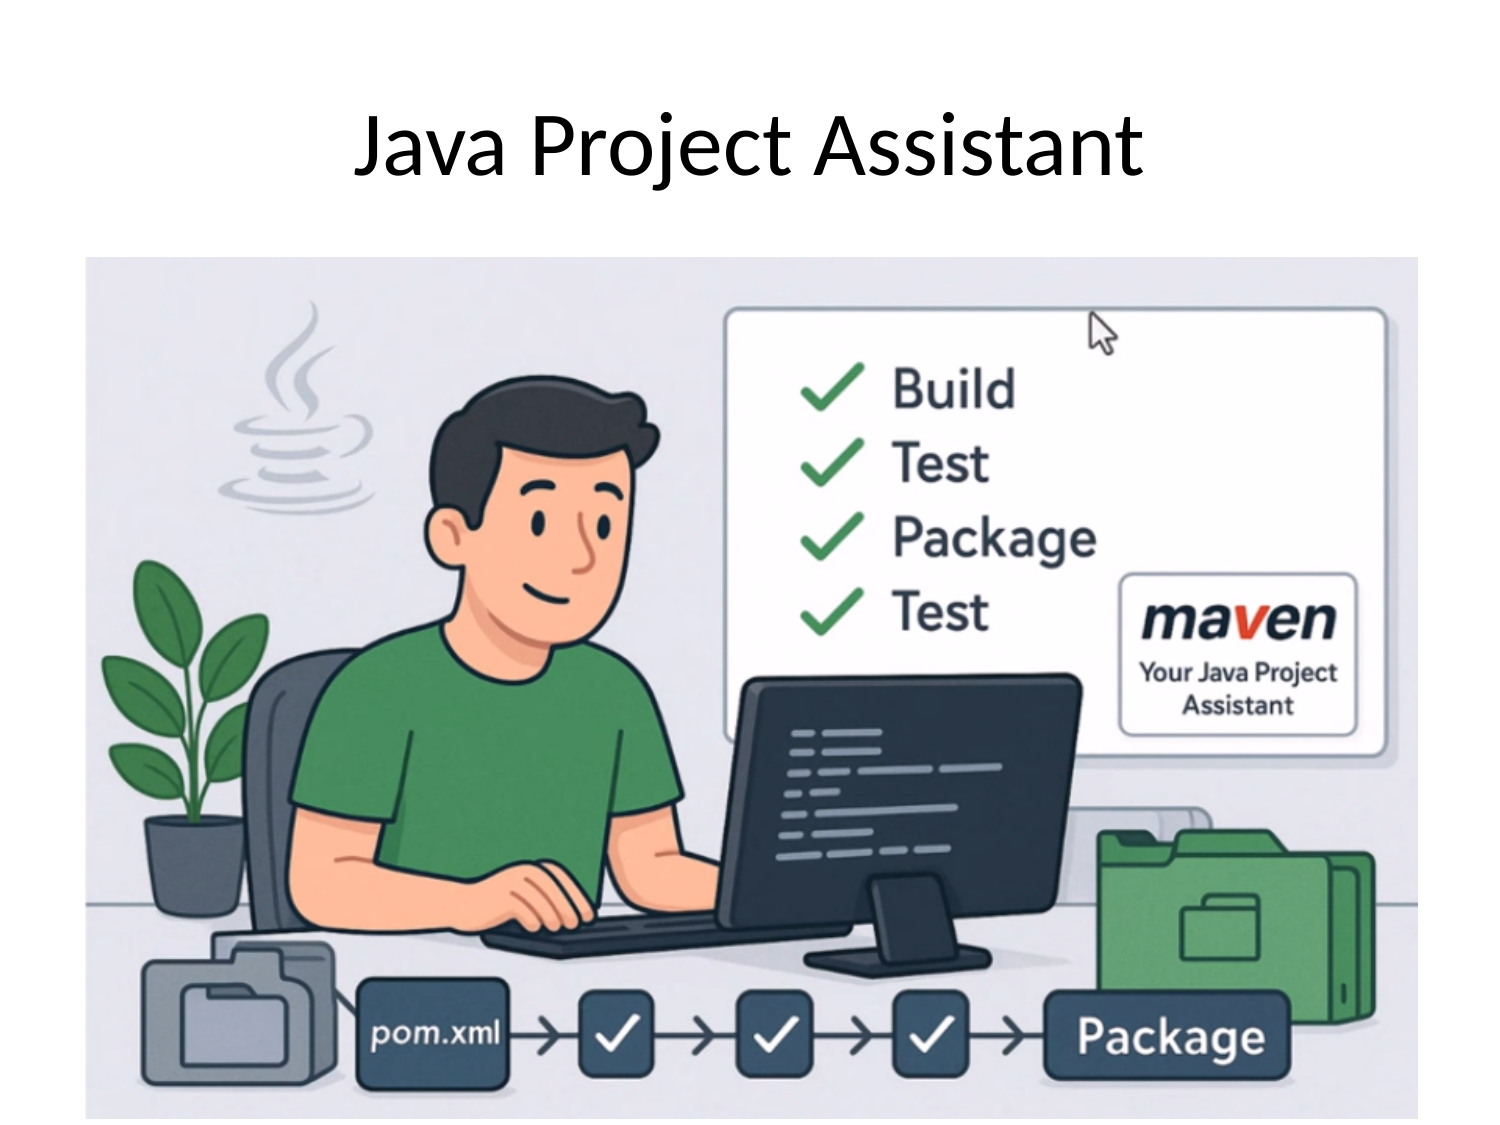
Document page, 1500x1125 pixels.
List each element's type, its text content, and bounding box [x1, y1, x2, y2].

title Java Project Assistant [75, 45, 1425, 233]
picture [84, 257, 1419, 1120]
